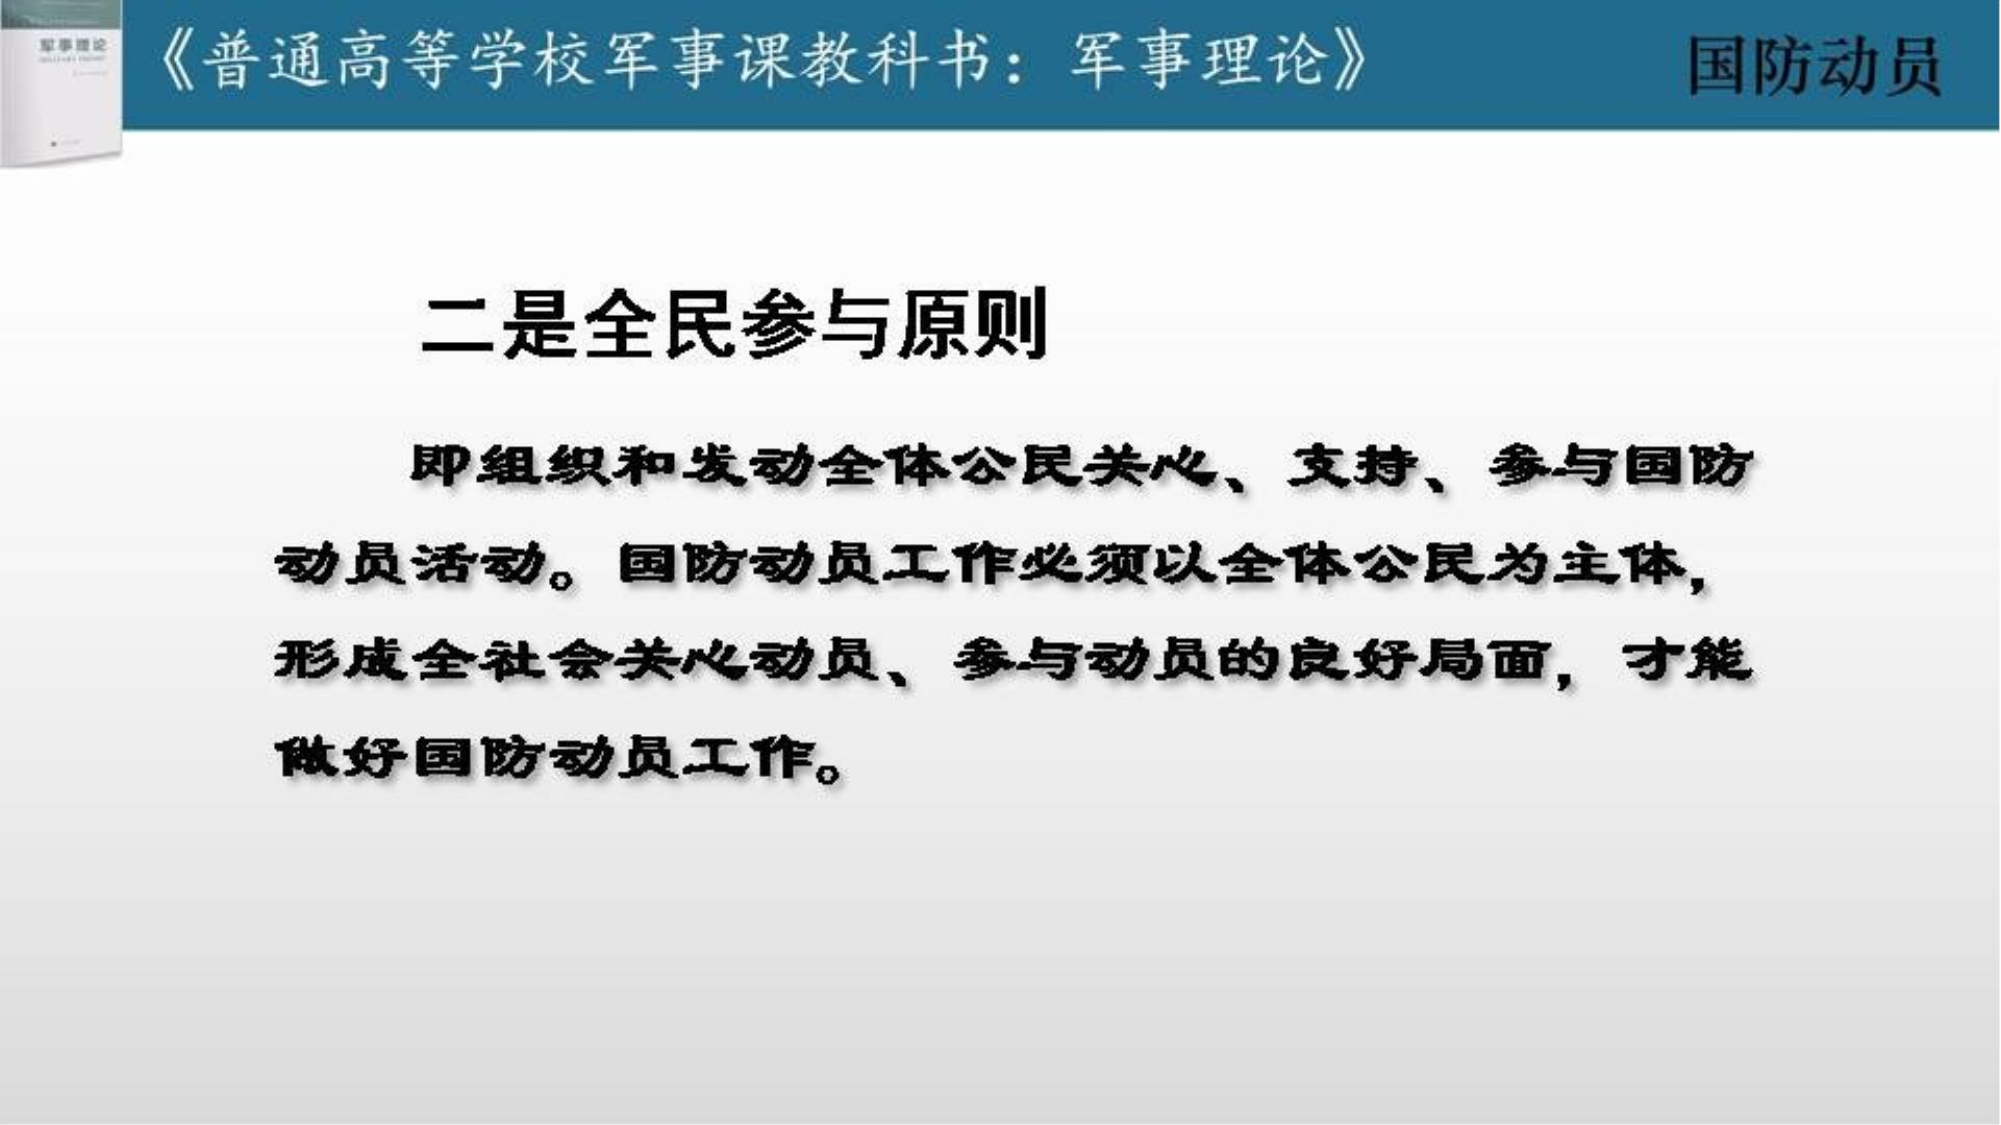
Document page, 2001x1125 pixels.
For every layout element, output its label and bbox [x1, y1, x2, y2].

text_box [0, 0, 2000, 1125]
